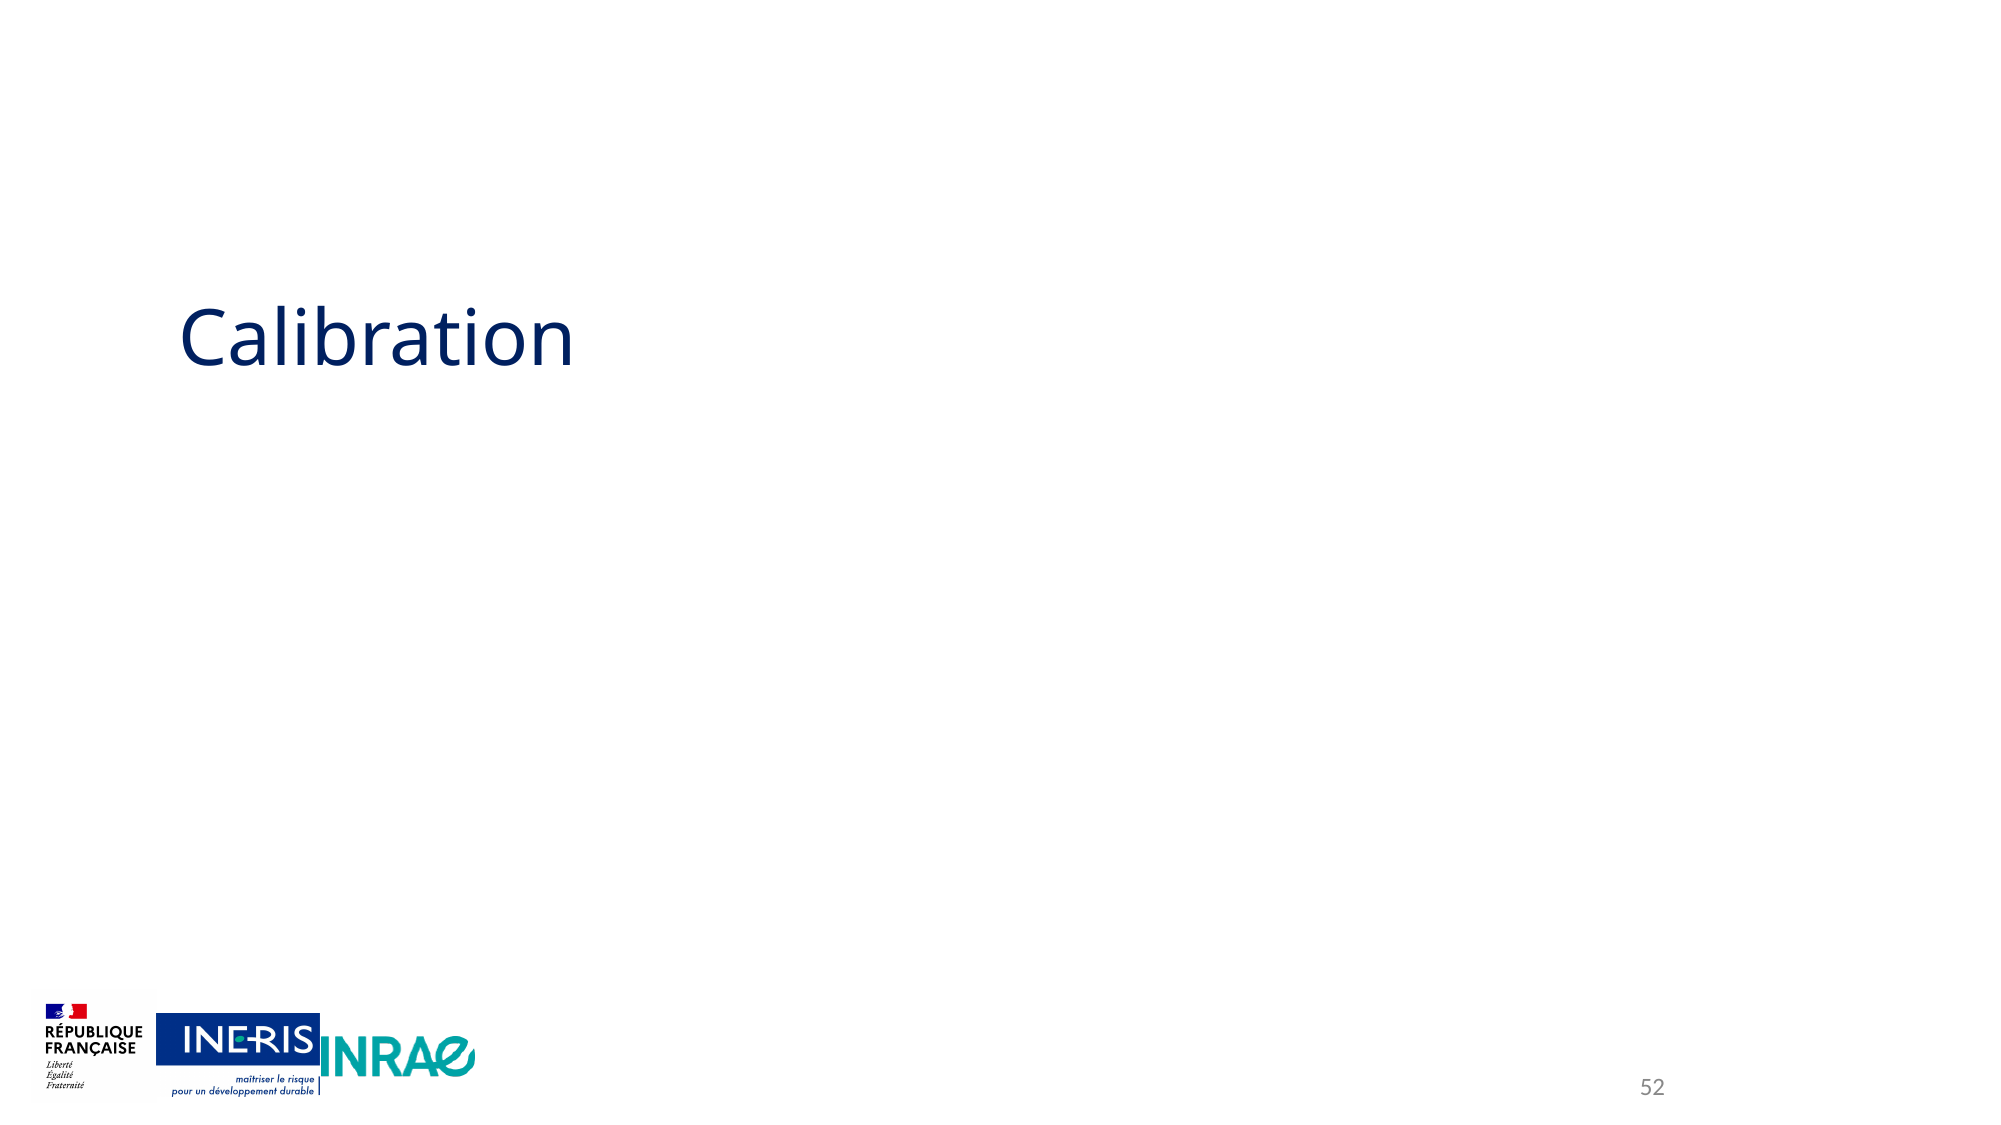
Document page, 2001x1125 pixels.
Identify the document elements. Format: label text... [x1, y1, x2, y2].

slide_number 52 [1370, 1046, 1666, 1125]
picture [321, 1035, 475, 1077]
title Calibration [78, 241, 1352, 399]
picture [31, 989, 320, 1103]
